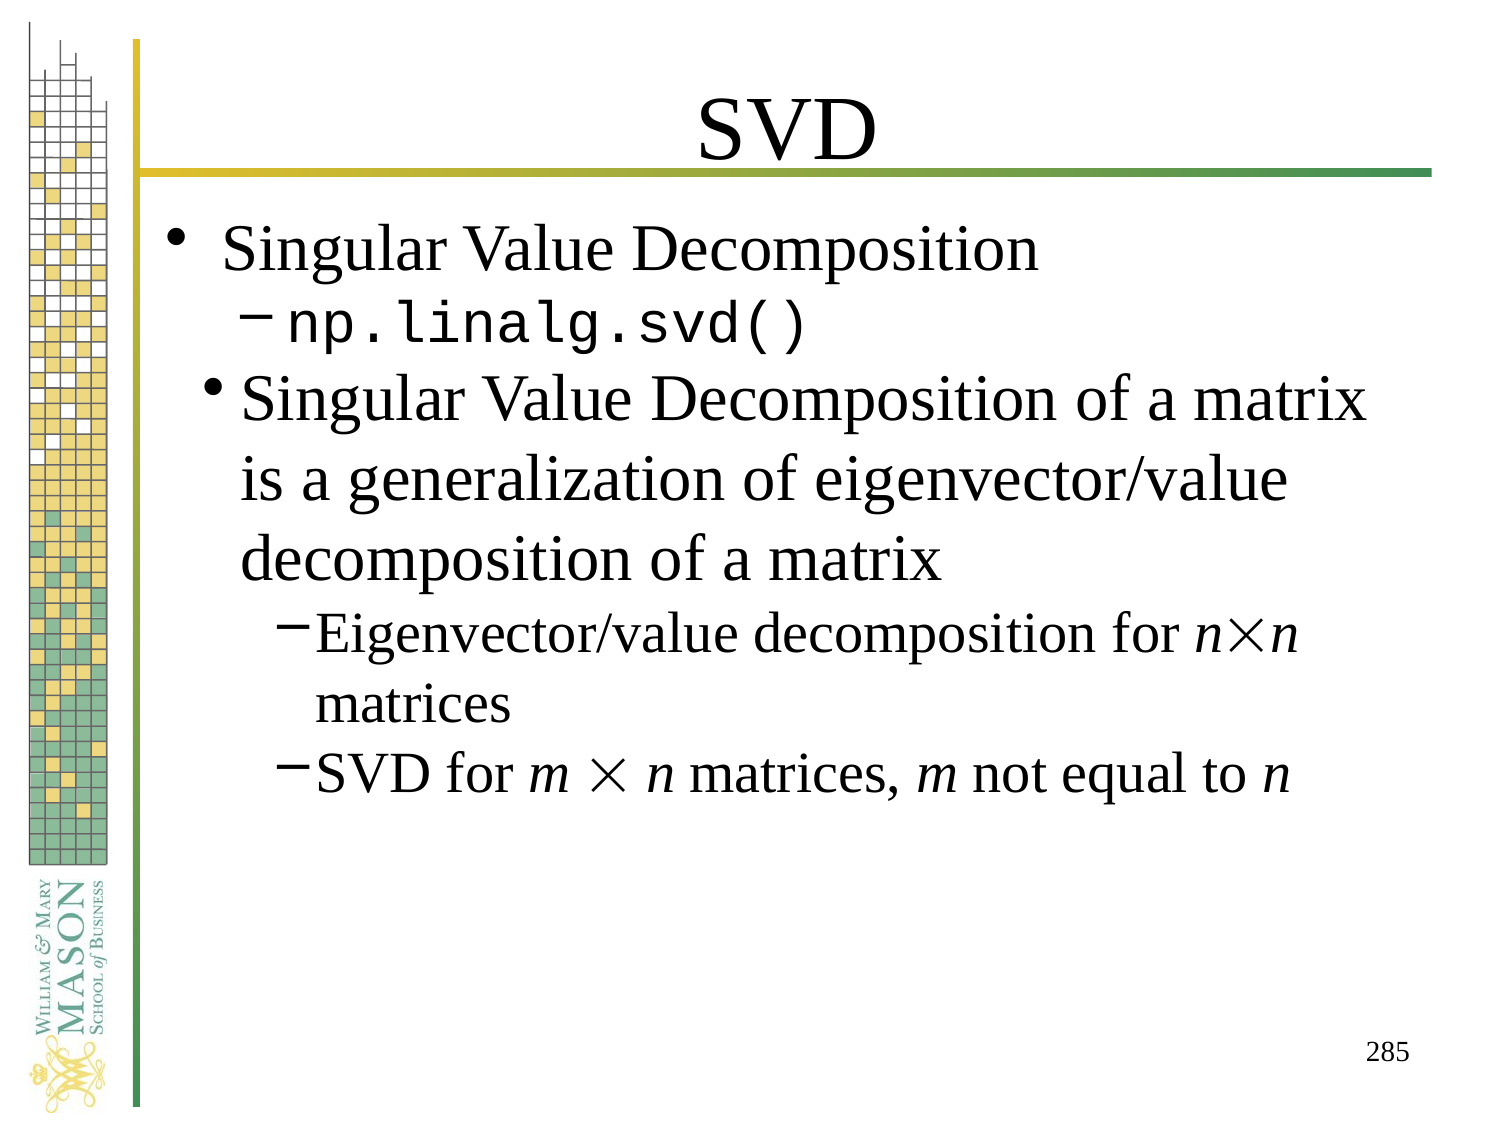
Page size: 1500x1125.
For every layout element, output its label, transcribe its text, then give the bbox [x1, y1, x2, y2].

title Naming Variables [29, 879, 107, 1113]
list Singular Value Decomposition np.linalg.svd() Singular Value Decomposition of a matrix is a generalization of eigenvector/value decomposition of a matrix Eigenvector/value decomposition for nn matrices SVD for m  n matrices, m not equal to n [150, 189, 1425, 1005]
title SVD [150, 45, 1425, 189]
slide_number 285 [1048, 1024, 1426, 1103]
